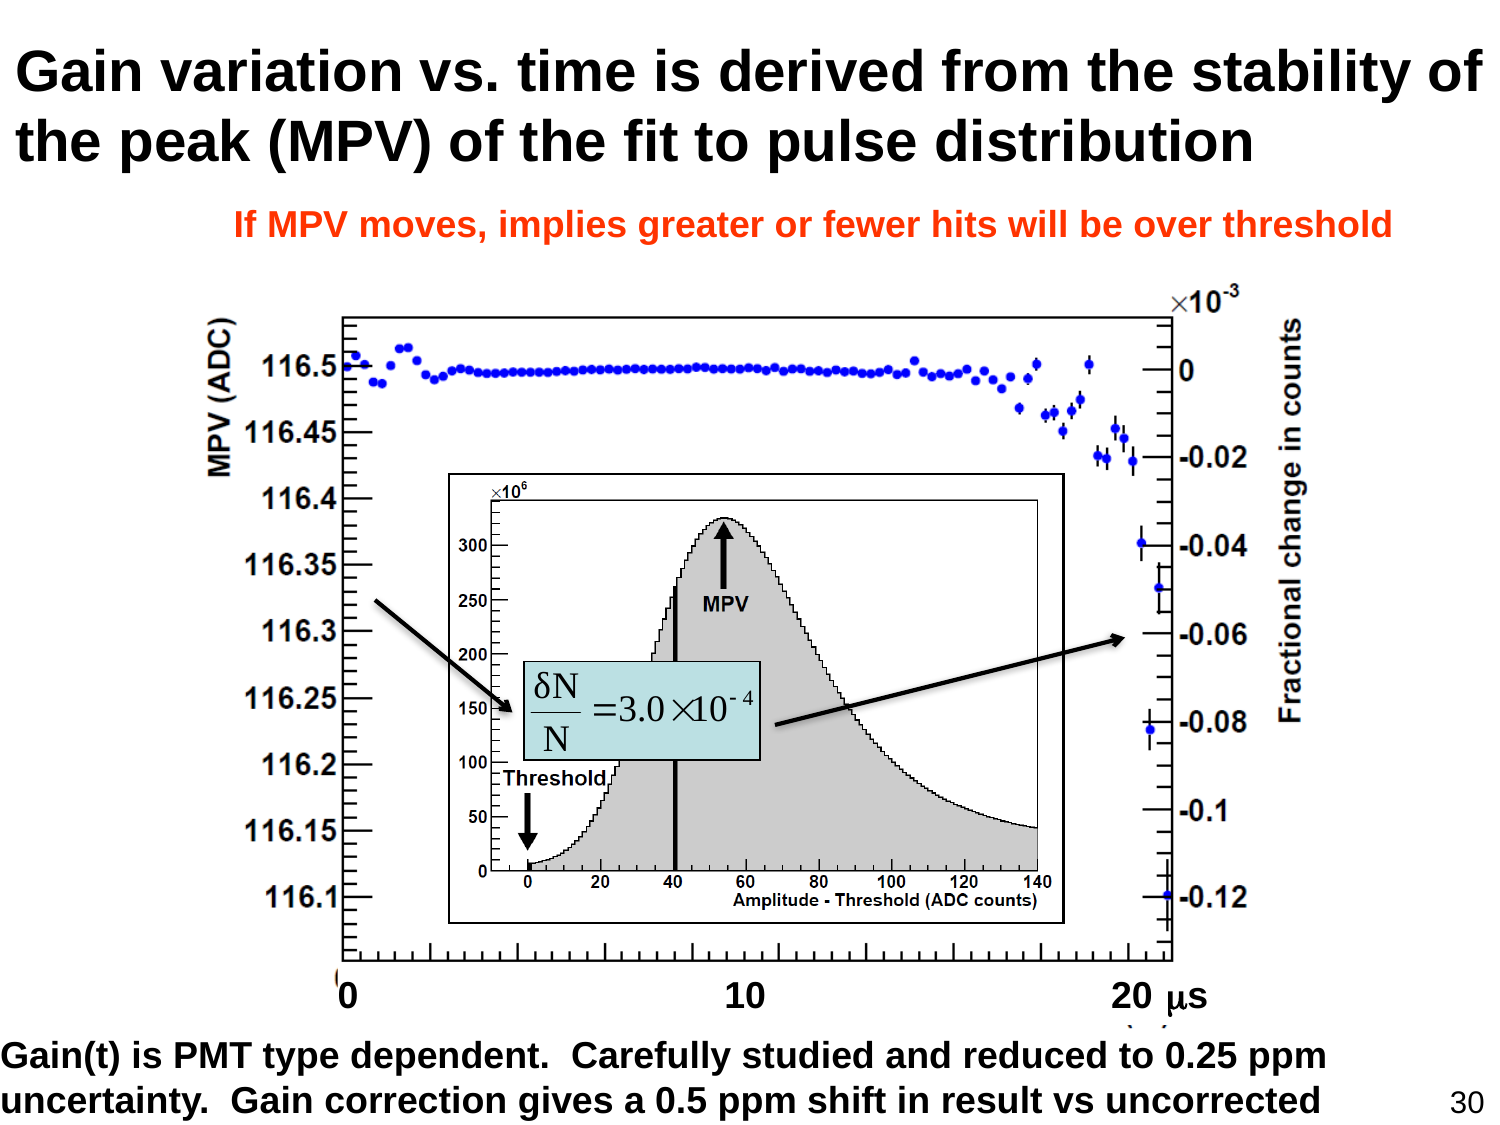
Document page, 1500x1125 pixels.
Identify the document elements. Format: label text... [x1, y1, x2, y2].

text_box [524, 662, 760, 760]
title Gain variation vs. time is derived from the stability of the peak (MPV) of the fit to pulse distribution [0, 9, 1500, 197]
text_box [774, 637, 1126, 726]
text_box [374, 599, 513, 713]
text_box Gain(t) is PMT type dependent. Carefully studied and reduced to 0.25 ppm uncertainty. Gain correction gives a 0.5 ppm shift in result vs uncorrected [0, 1030, 1500, 1122]
text_box If MPV moves, implies greater or fewer hits will be over threshold [233, 199, 1396, 246]
picture [187, 262, 1348, 1059]
